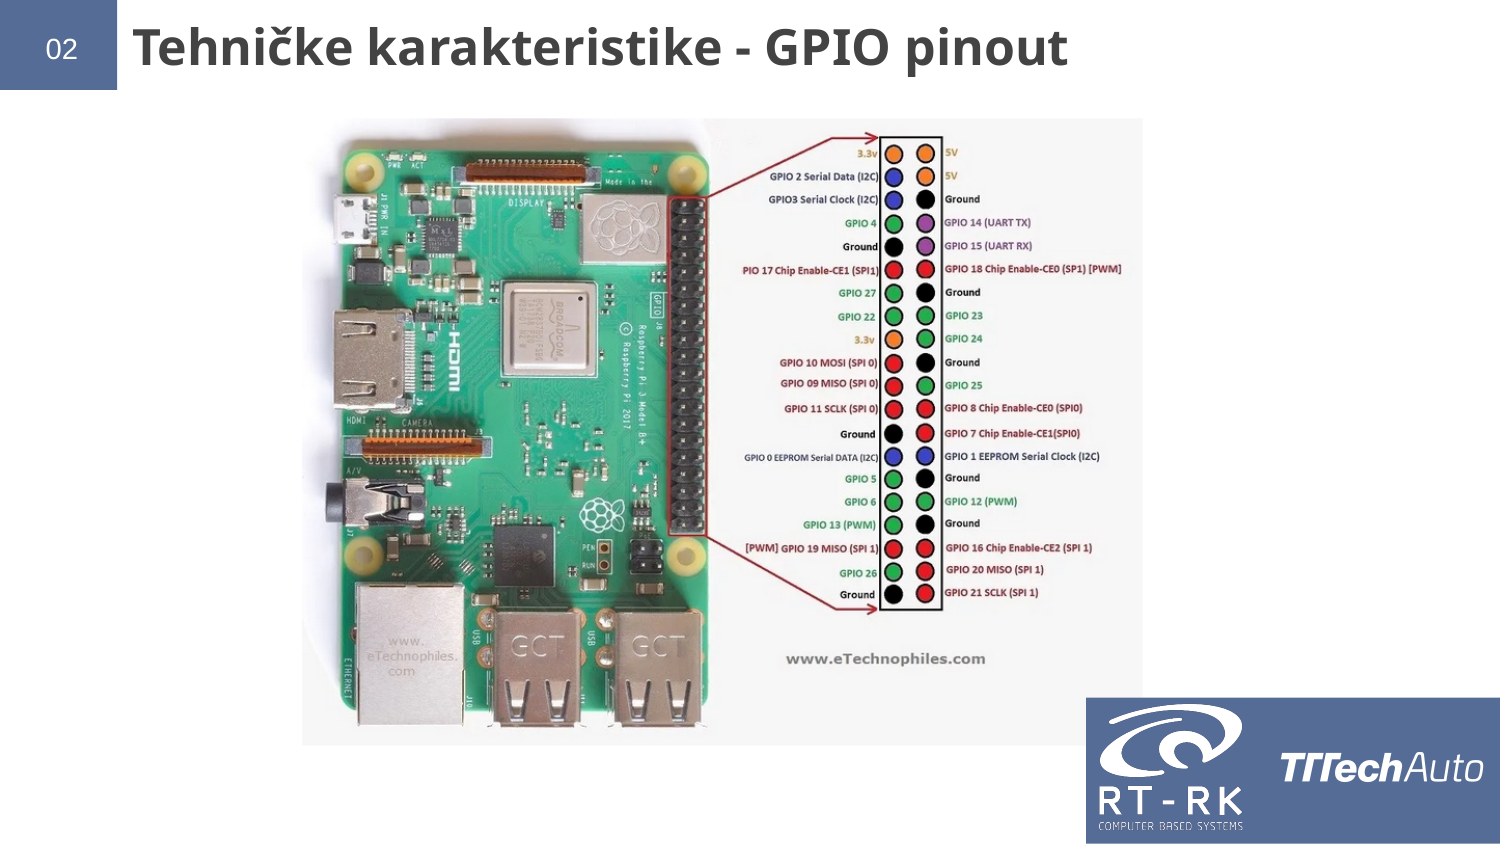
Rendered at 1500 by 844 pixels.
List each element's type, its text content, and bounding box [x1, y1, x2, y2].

text_box [94, 0, 118, 90]
picture [297, 109, 1254, 838]
title Tehničke karakteristike - GPIO pinout [118, 0, 1188, 80]
picture [1265, 737, 1498, 798]
text_box [1255, 697, 1500, 844]
text_box 02 [0, 0, 94, 95]
